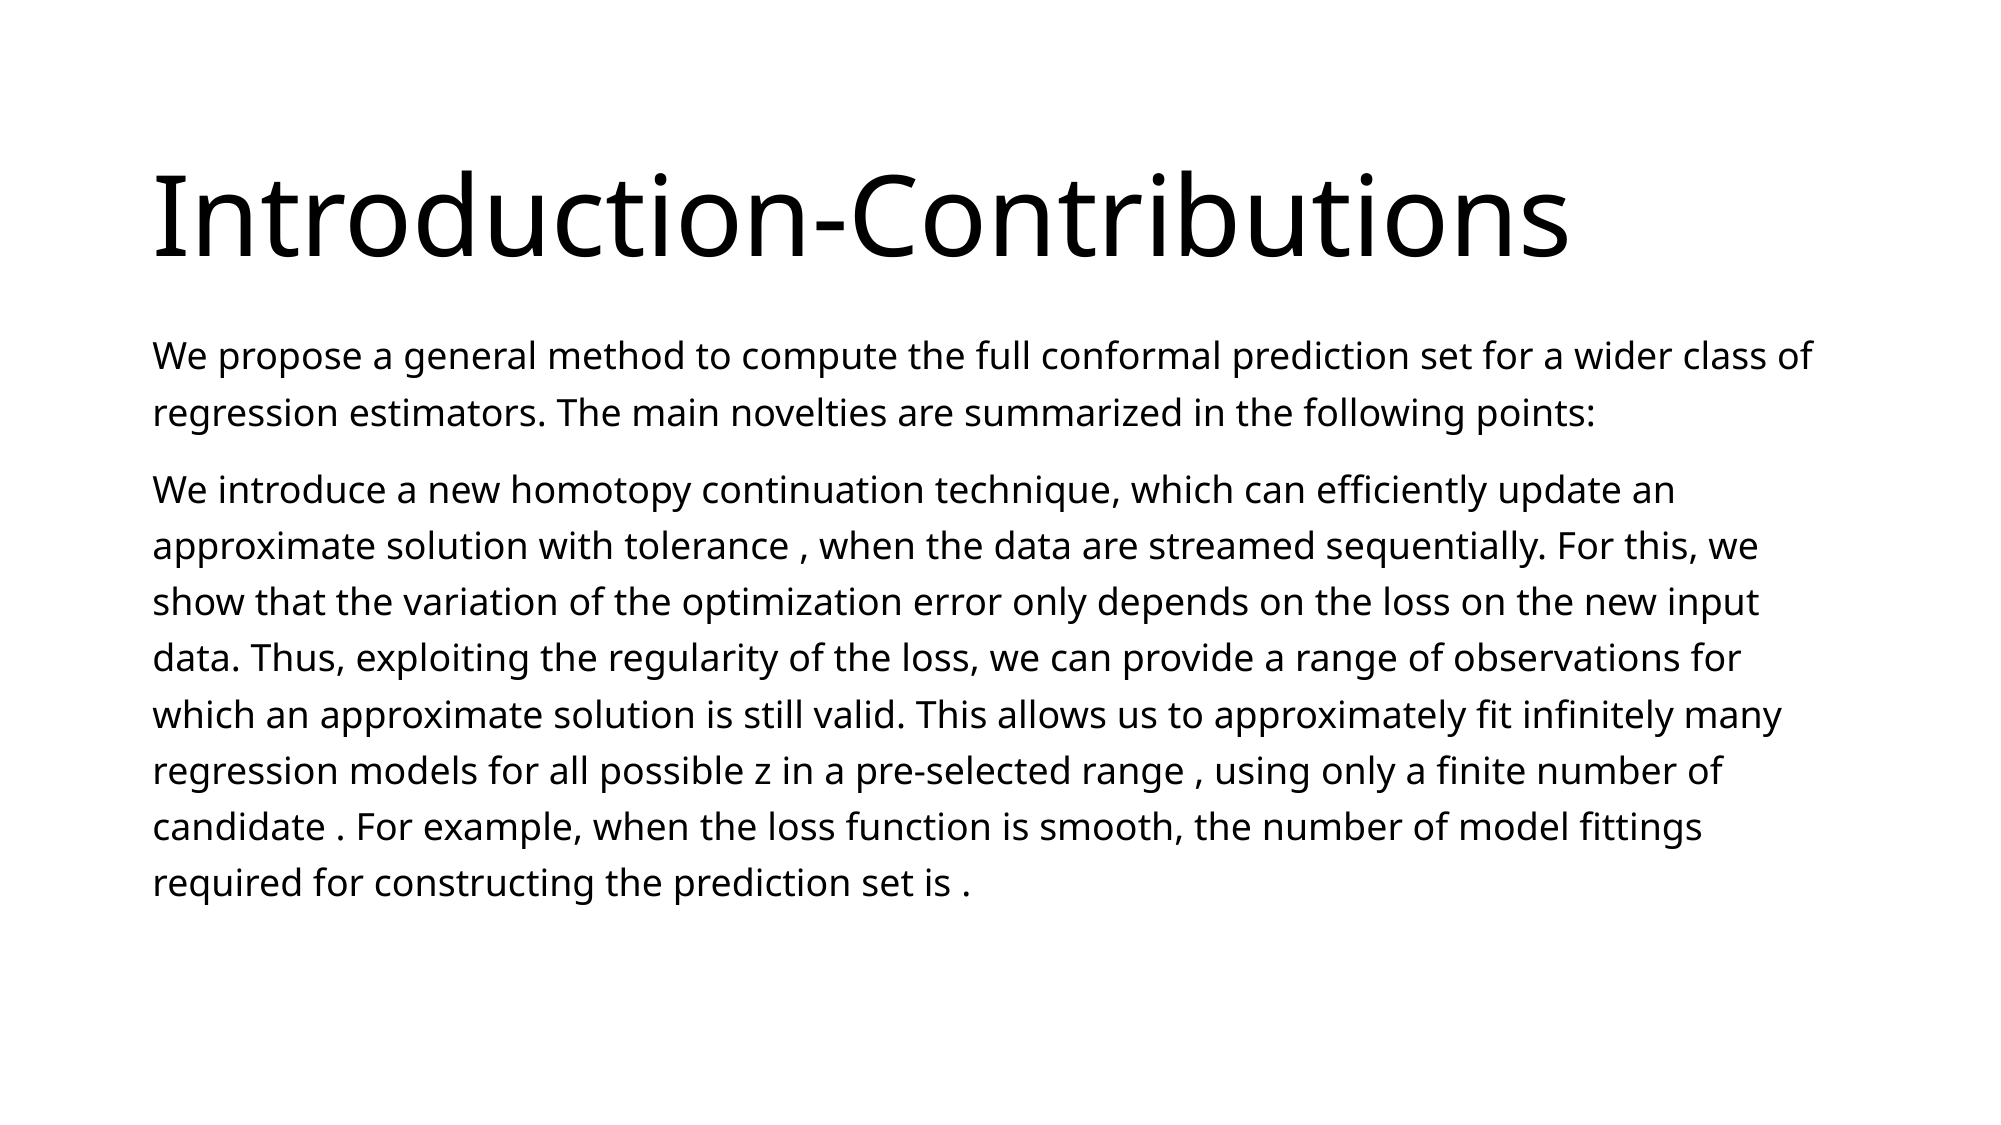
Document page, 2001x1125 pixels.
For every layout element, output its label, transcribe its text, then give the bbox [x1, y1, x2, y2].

title Introduction-Contributions [137, 111, 1863, 330]
